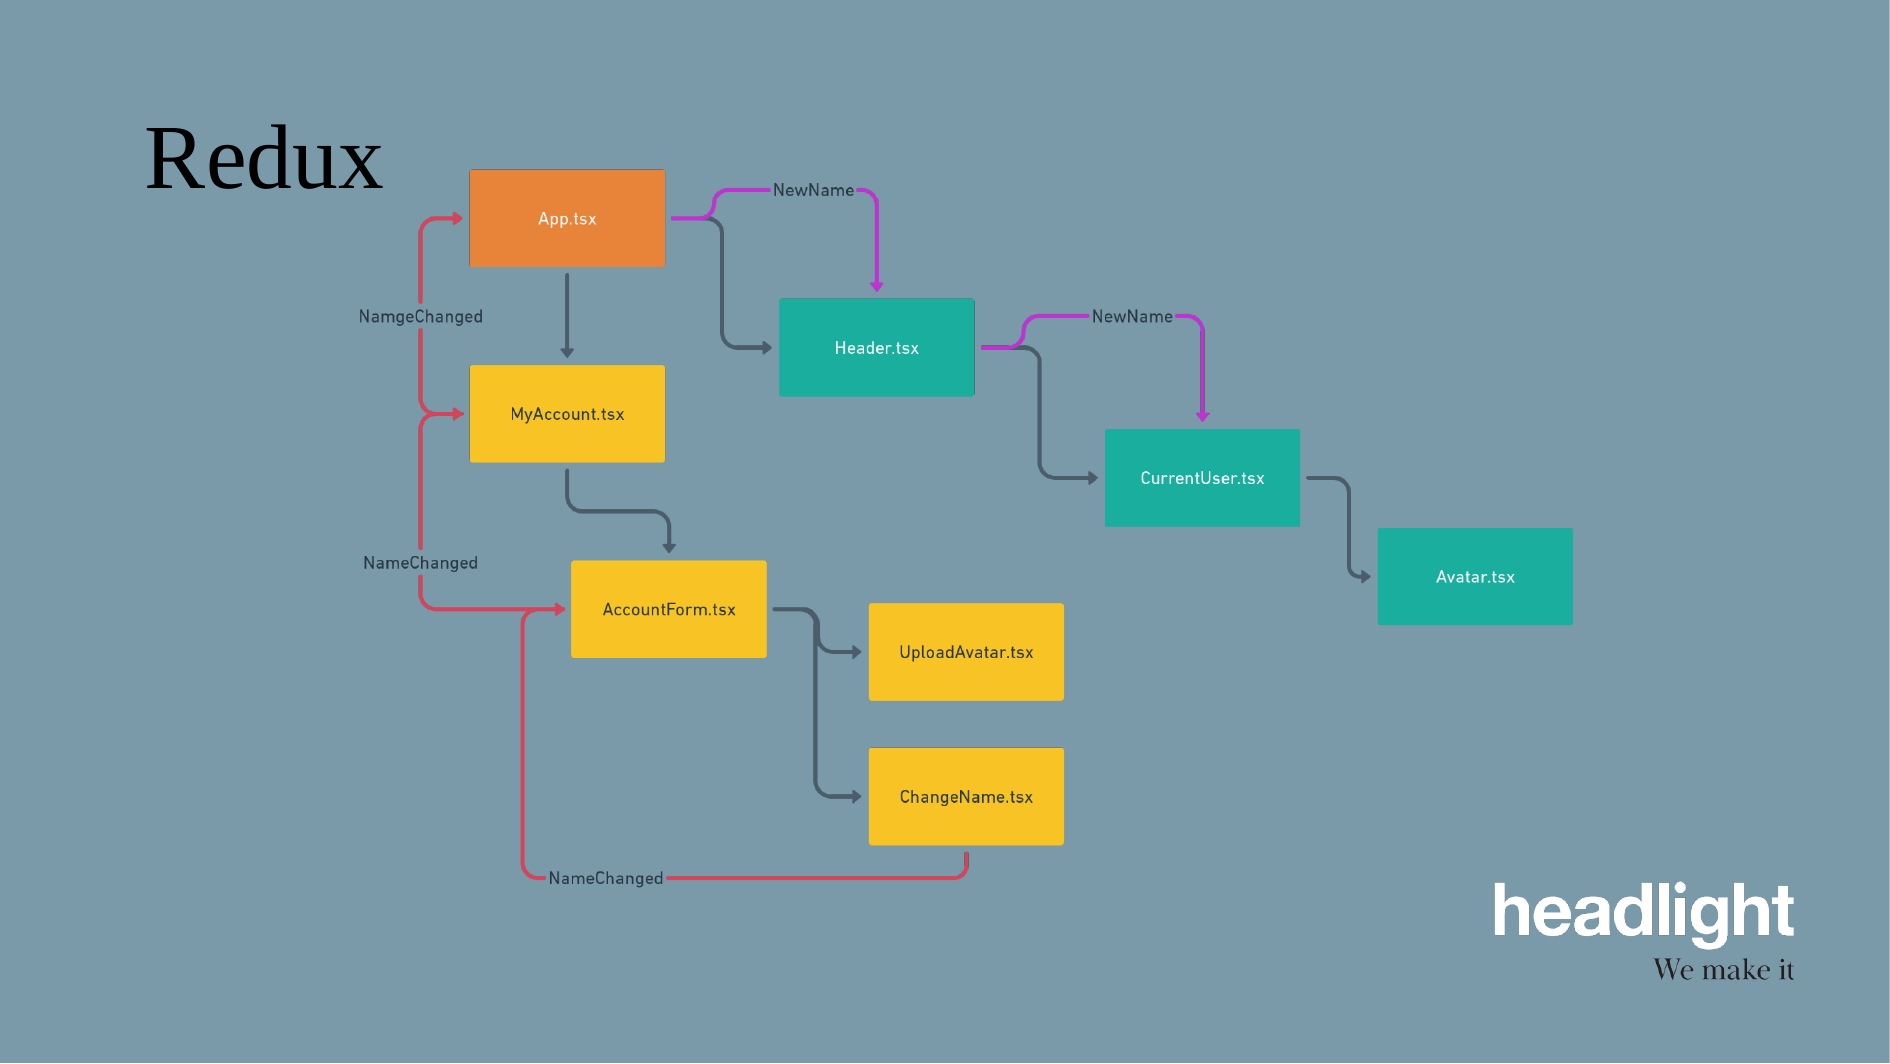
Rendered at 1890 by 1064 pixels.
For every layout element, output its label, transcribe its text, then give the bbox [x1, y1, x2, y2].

title Redux [129, 56, 1760, 263]
picture [343, 159, 1583, 904]
